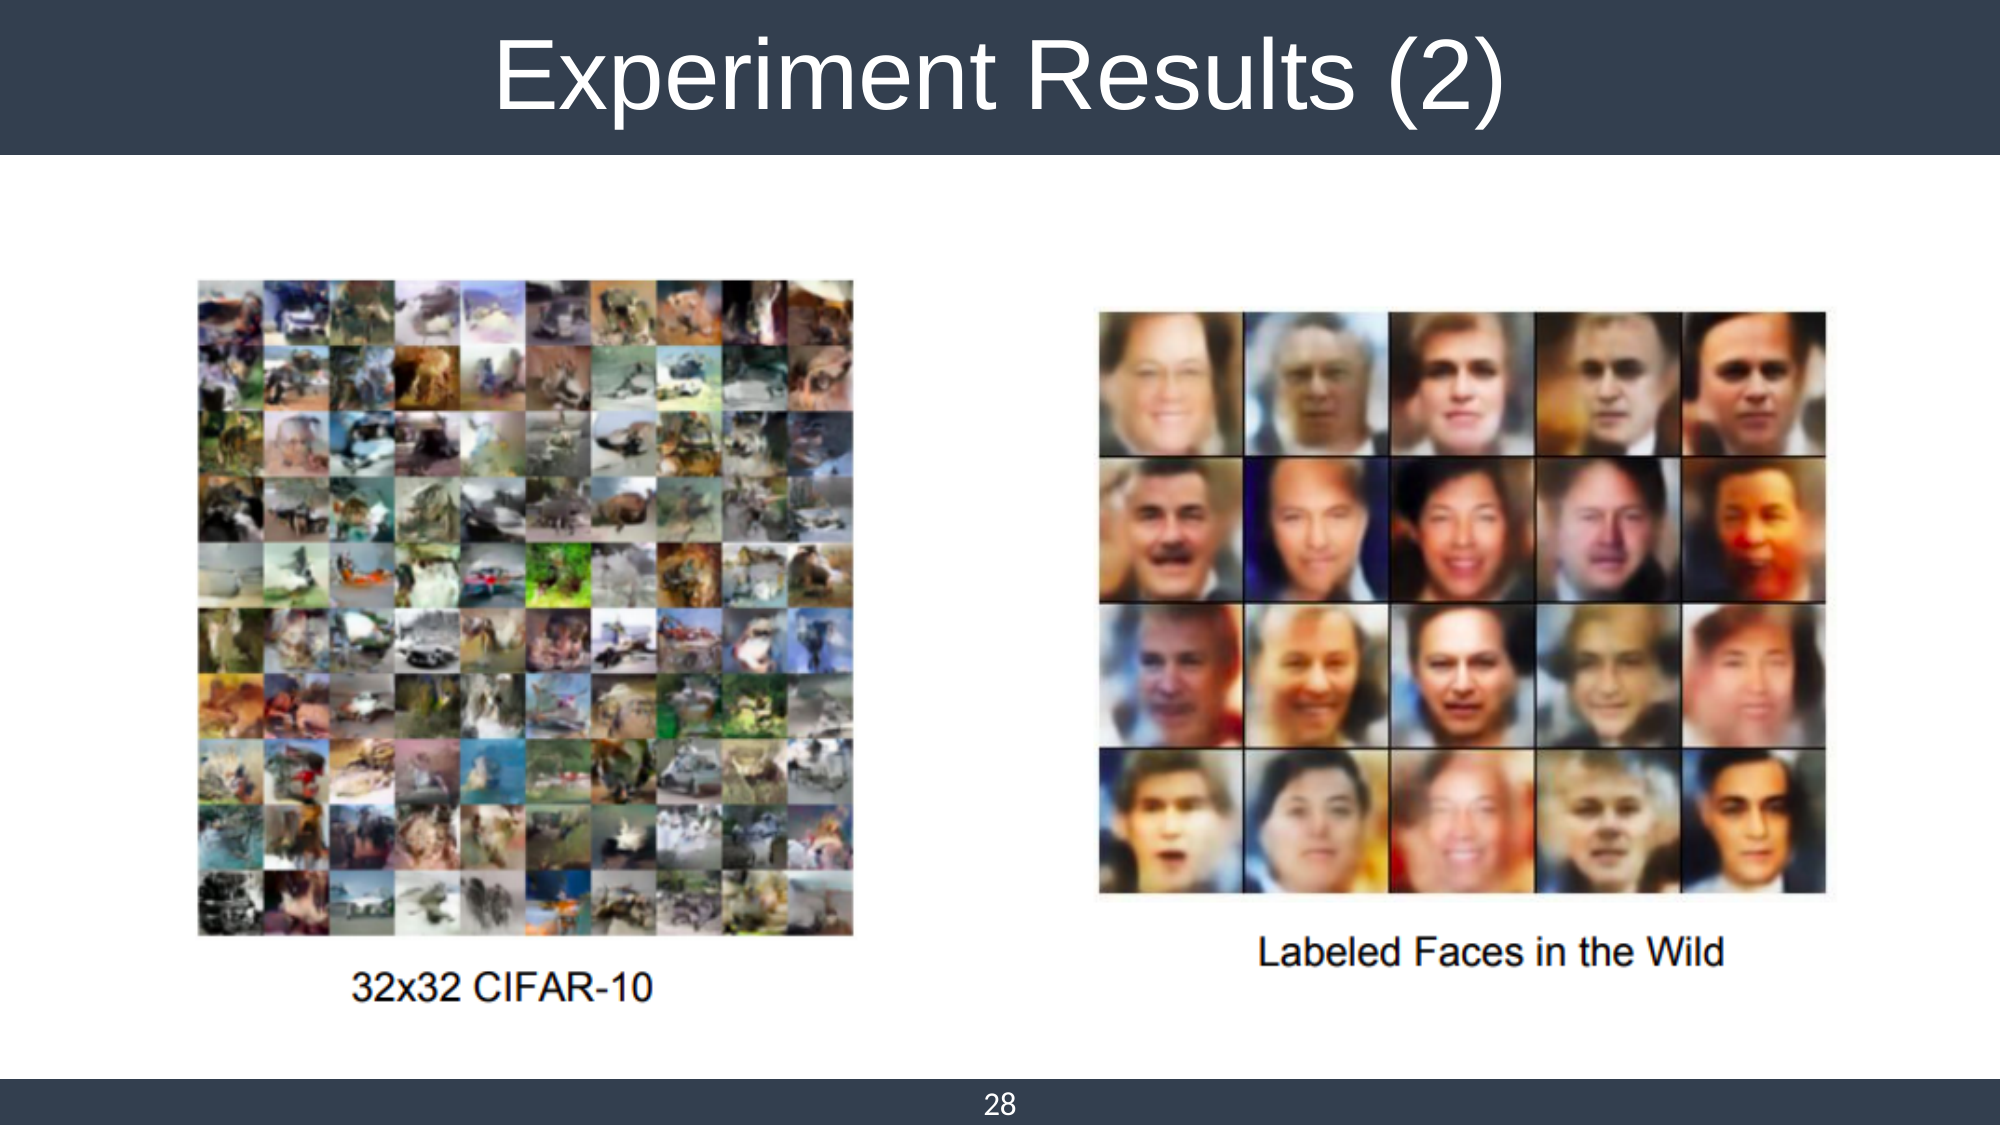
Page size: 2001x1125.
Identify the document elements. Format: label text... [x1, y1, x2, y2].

slide_number 28 [0, 1079, 2000, 1125]
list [131, 210, 1869, 1024]
title Experiment Results (2) [0, 0, 2000, 155]
